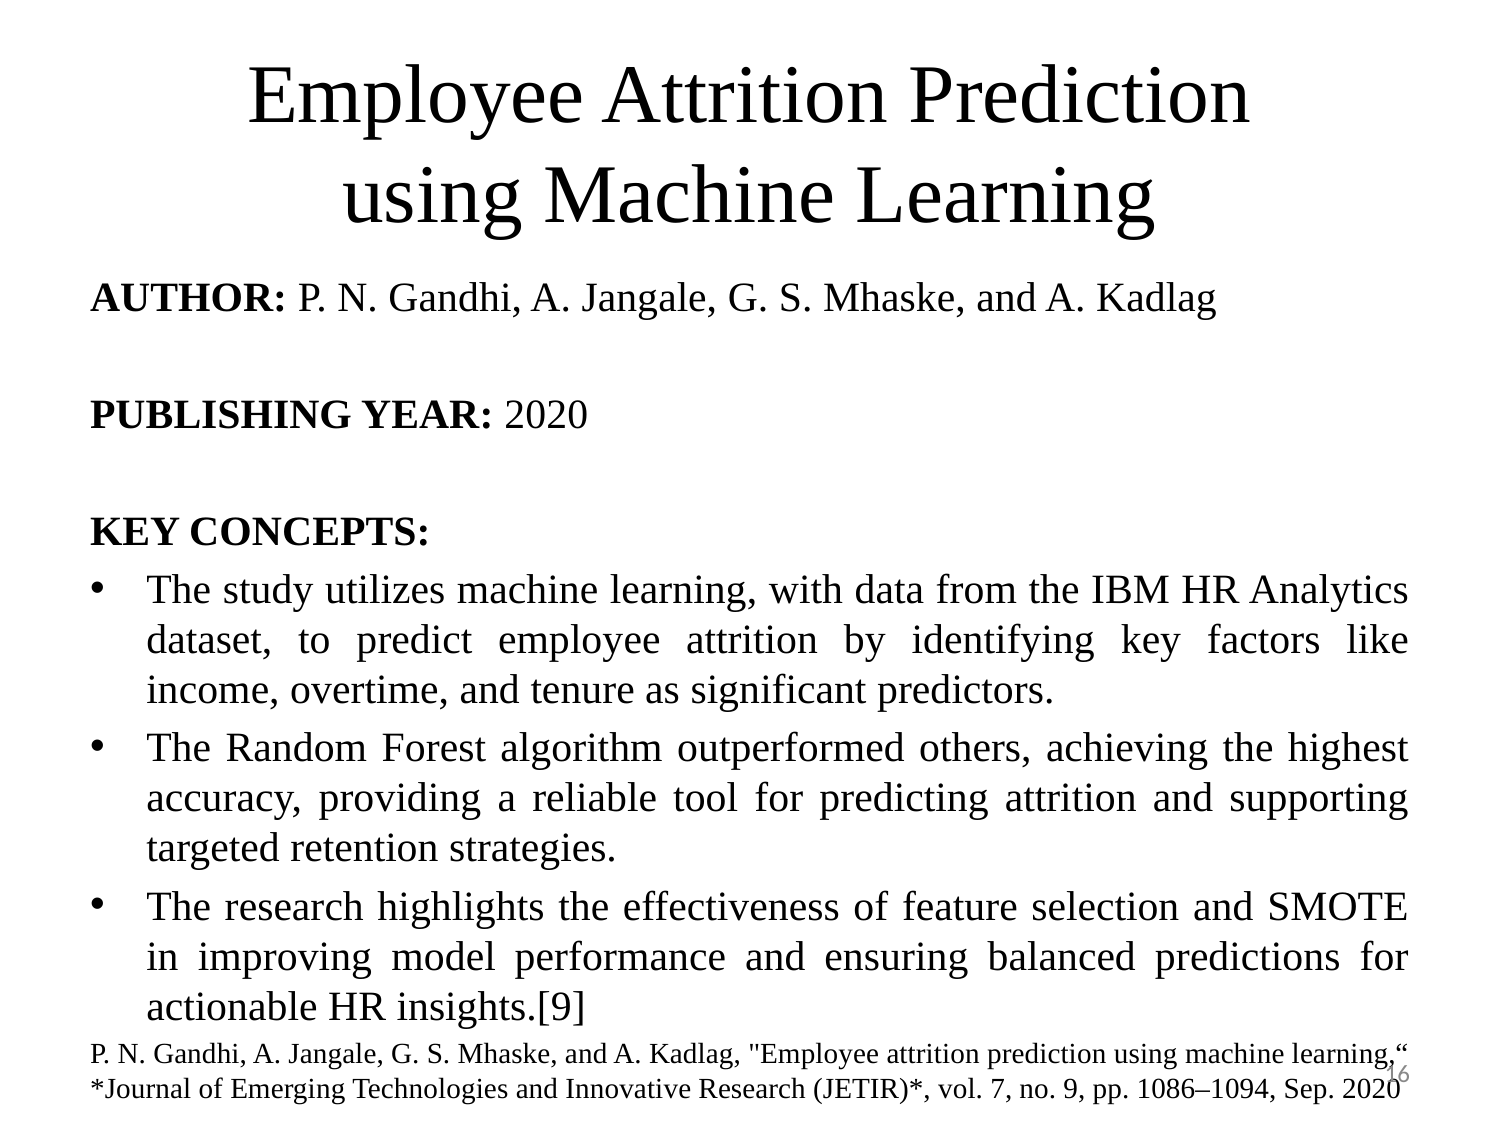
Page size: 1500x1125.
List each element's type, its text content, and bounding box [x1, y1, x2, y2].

list AUTHOR: P. N. Gandhi, A. Jangale, G. S. Mhaske, and A. Kadlag PUBLISHING YEAR: 2020 KEY CONCEPTS: The study utilizes machine learning, with data from the IBM HR Analytics dataset, to predict employee attrition by identifying key factors like income, overtime, and tenure as significant predictors. The Random Forest algorithm outperformed others, achieving the highest accuracy, providing a reliable tool for predicting attrition and supporting targeted retention strategies. The research highlights the effectiveness of feature selection and SMOTE in improving model performance and ensuring balanced predictions for actionable HR insights.[9] P. N. Gandhi, A. Jangale, G. S. Mhaske, and A. Kadlag, "Employee attrition prediction using machine learning,“ *Journal of Emerging Technologies and Innovative Research (JETIR)*, vol. 7, no. 9, pp. 1086–1094, Sep. 2020 [75, 262, 1425, 1005]
title Employee Attrition Prediction using Machine Learning [75, 45, 1425, 233]
slide_number 16 [1074, 1042, 1425, 1103]
